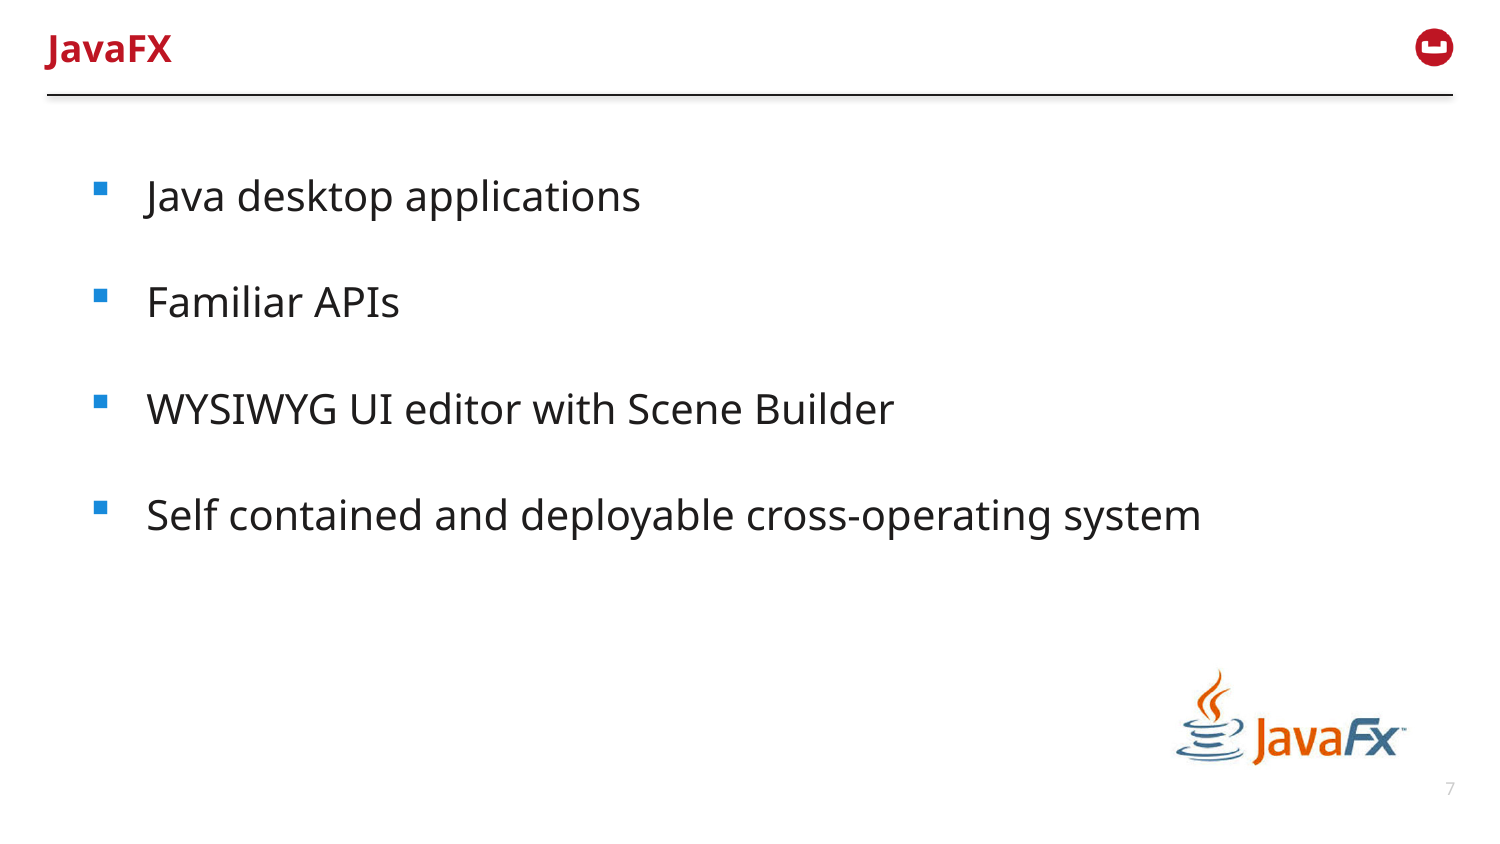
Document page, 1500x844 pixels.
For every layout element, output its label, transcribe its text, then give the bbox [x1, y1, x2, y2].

picture [1159, 625, 1426, 810]
picture [1414, 27, 1454, 67]
title JavaFX [32, 7, 1345, 96]
list Java desktop applications Familiar APIs WYSIWYG UI editor with Scene Builder Self contained and deployable cross-operating system [75, 112, 1389, 670]
